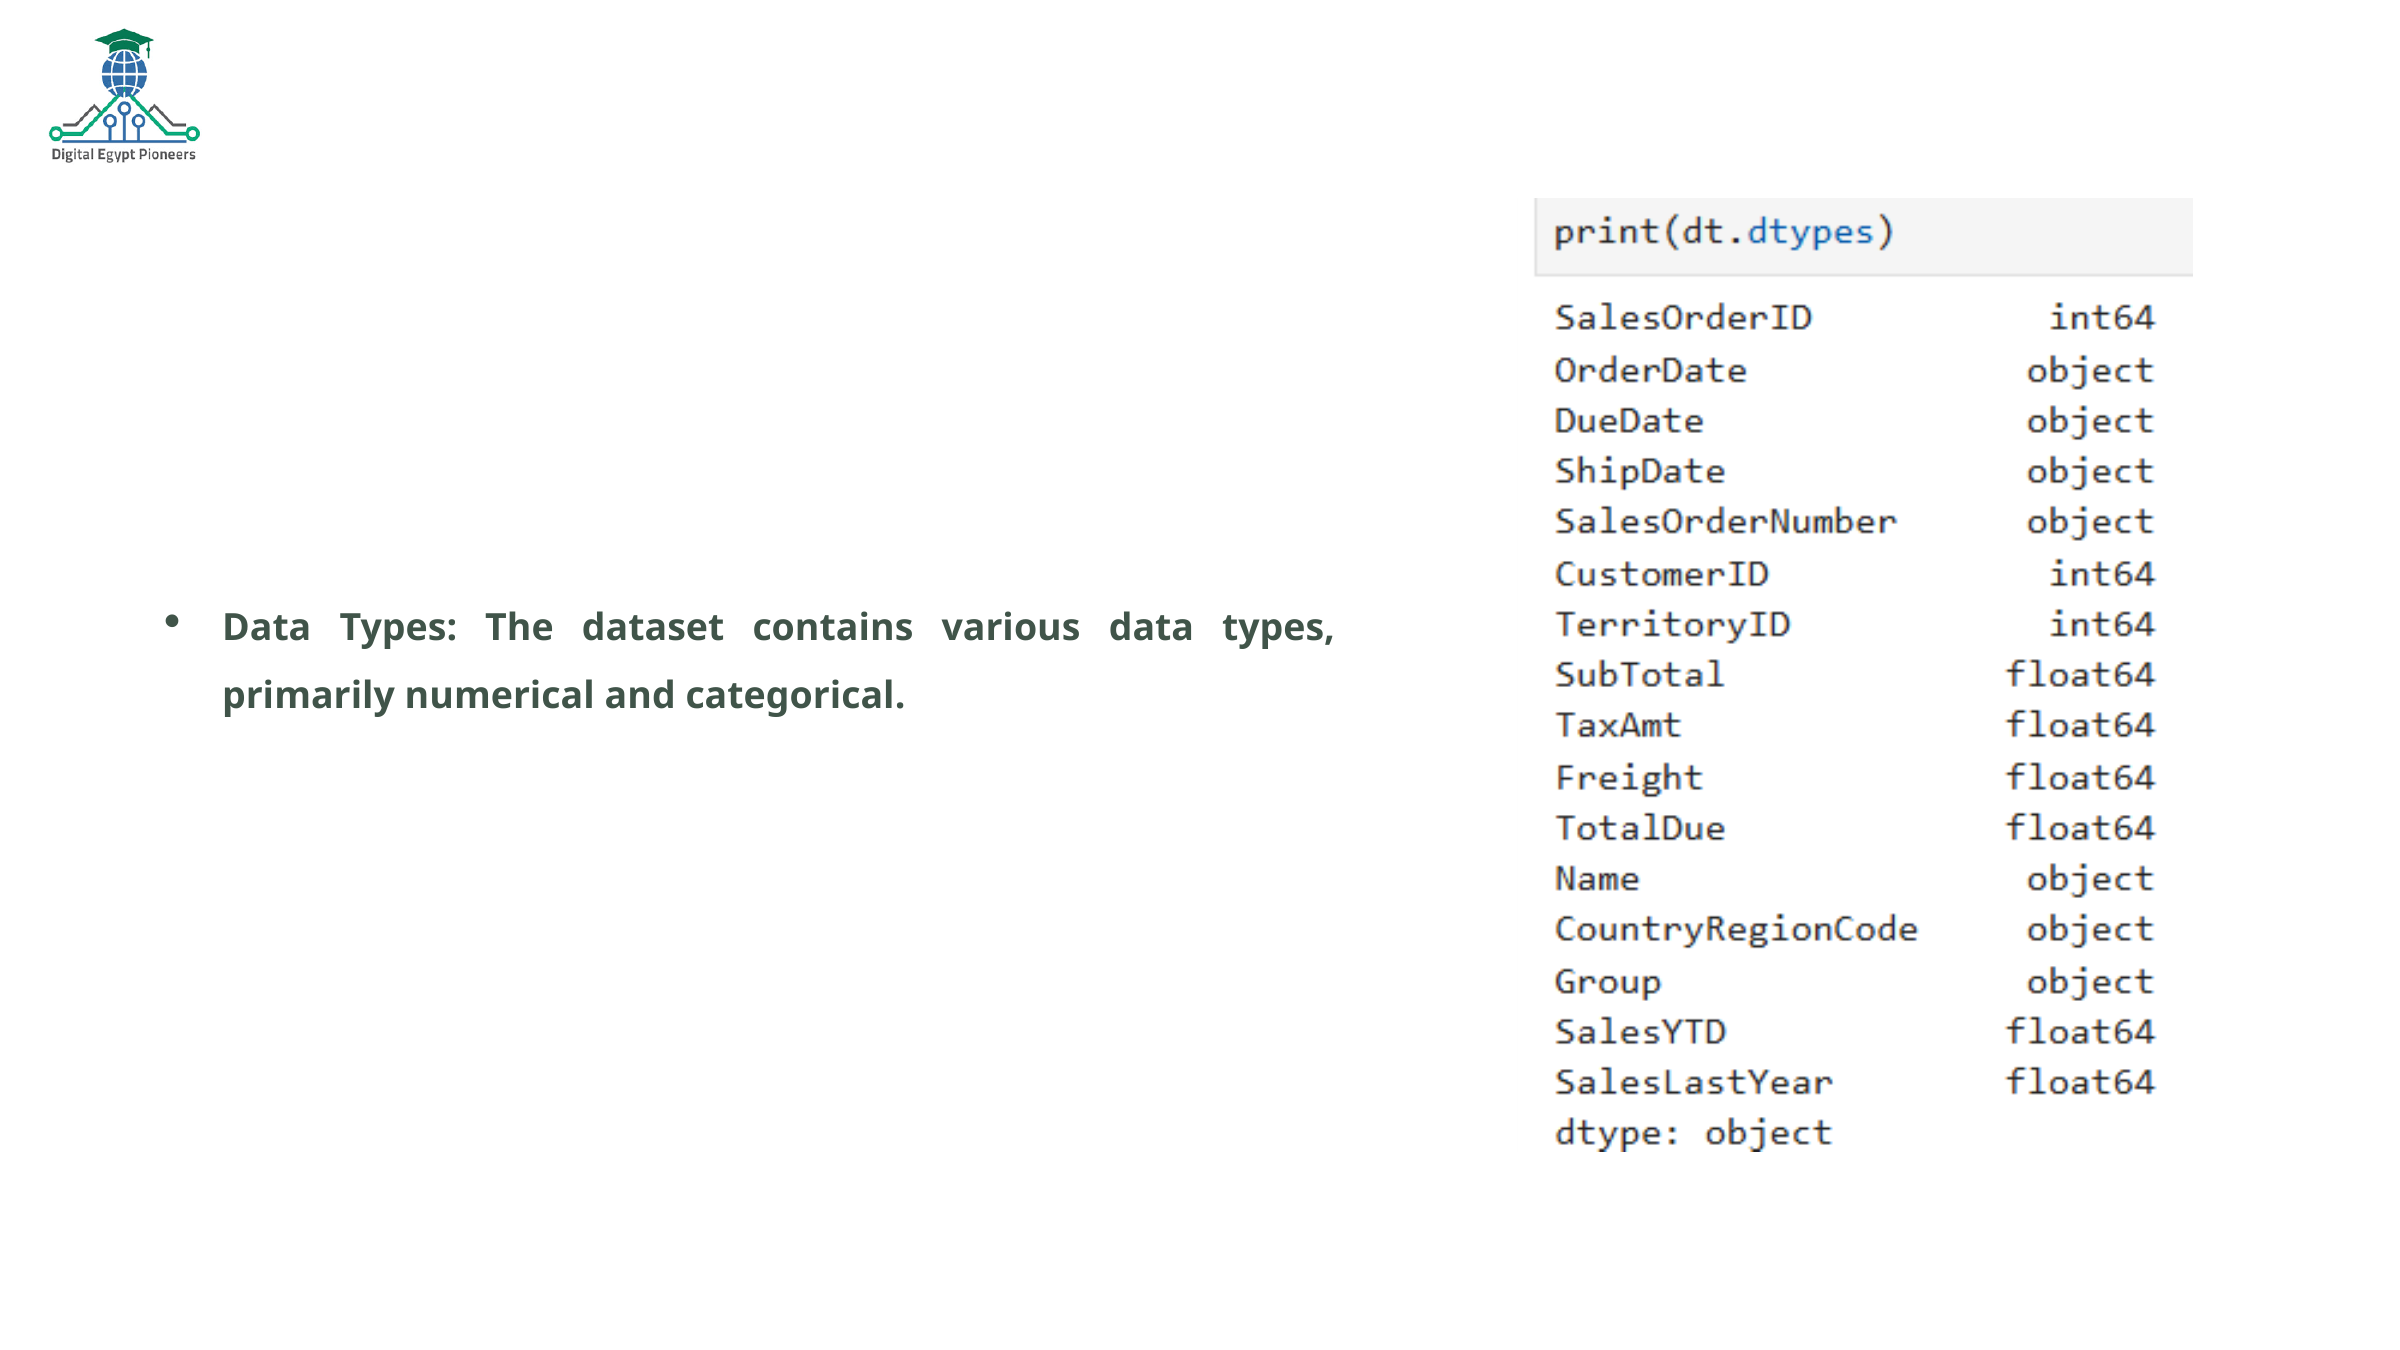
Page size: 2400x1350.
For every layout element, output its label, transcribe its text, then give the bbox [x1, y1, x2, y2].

picture [0, 27, 247, 167]
picture [1516, 198, 2193, 1152]
text_box Data Types: The dataset contains various data types, primarily numerical and categorical. [151, 573, 1352, 724]
